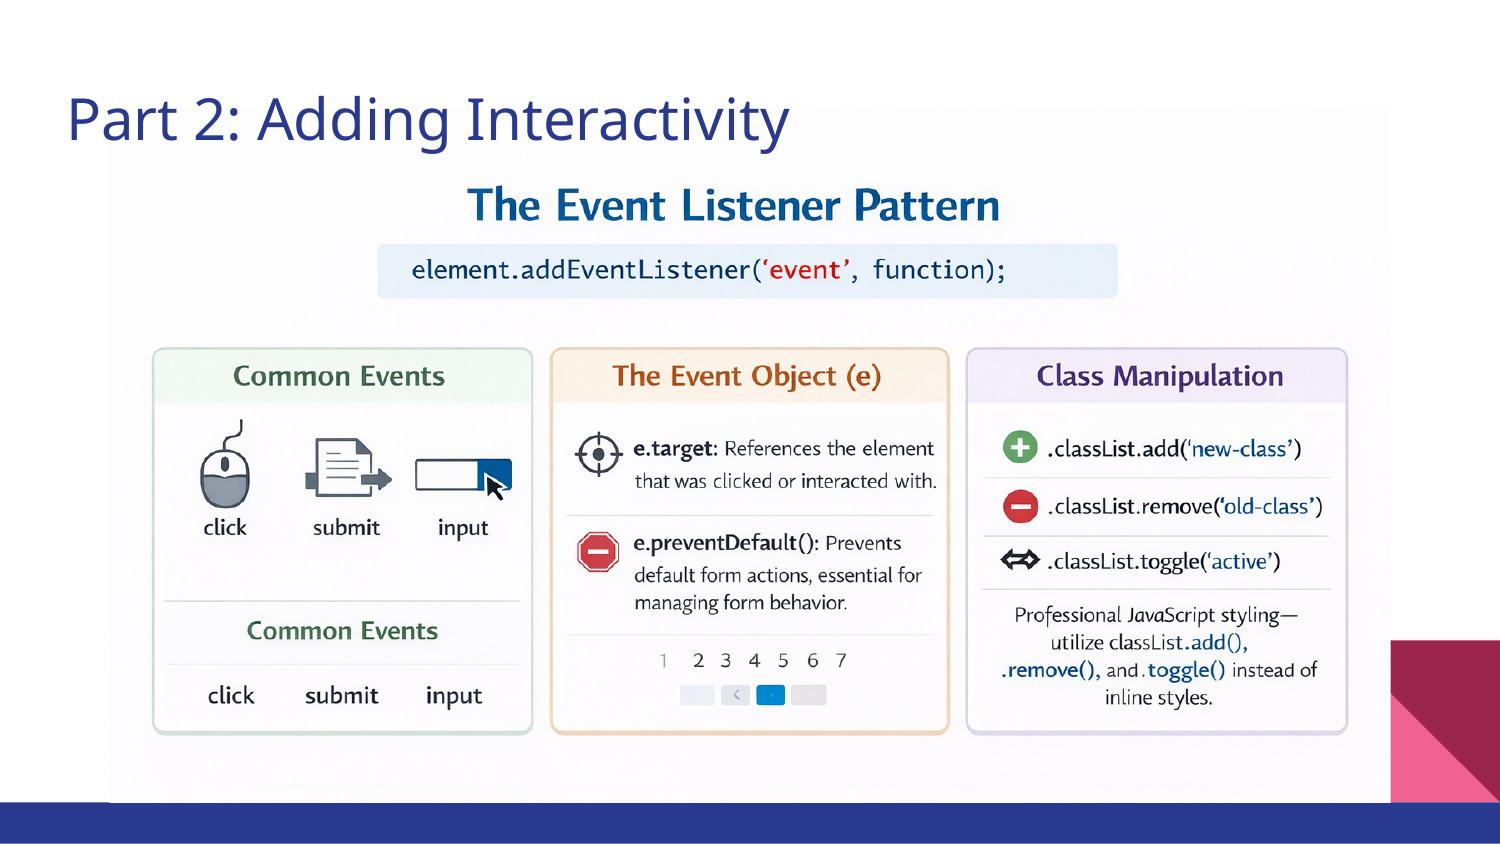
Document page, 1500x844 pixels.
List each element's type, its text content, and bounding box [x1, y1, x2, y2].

title Part 2: Adding Interactivity [51, 67, 1449, 167]
picture [109, 102, 1391, 803]
